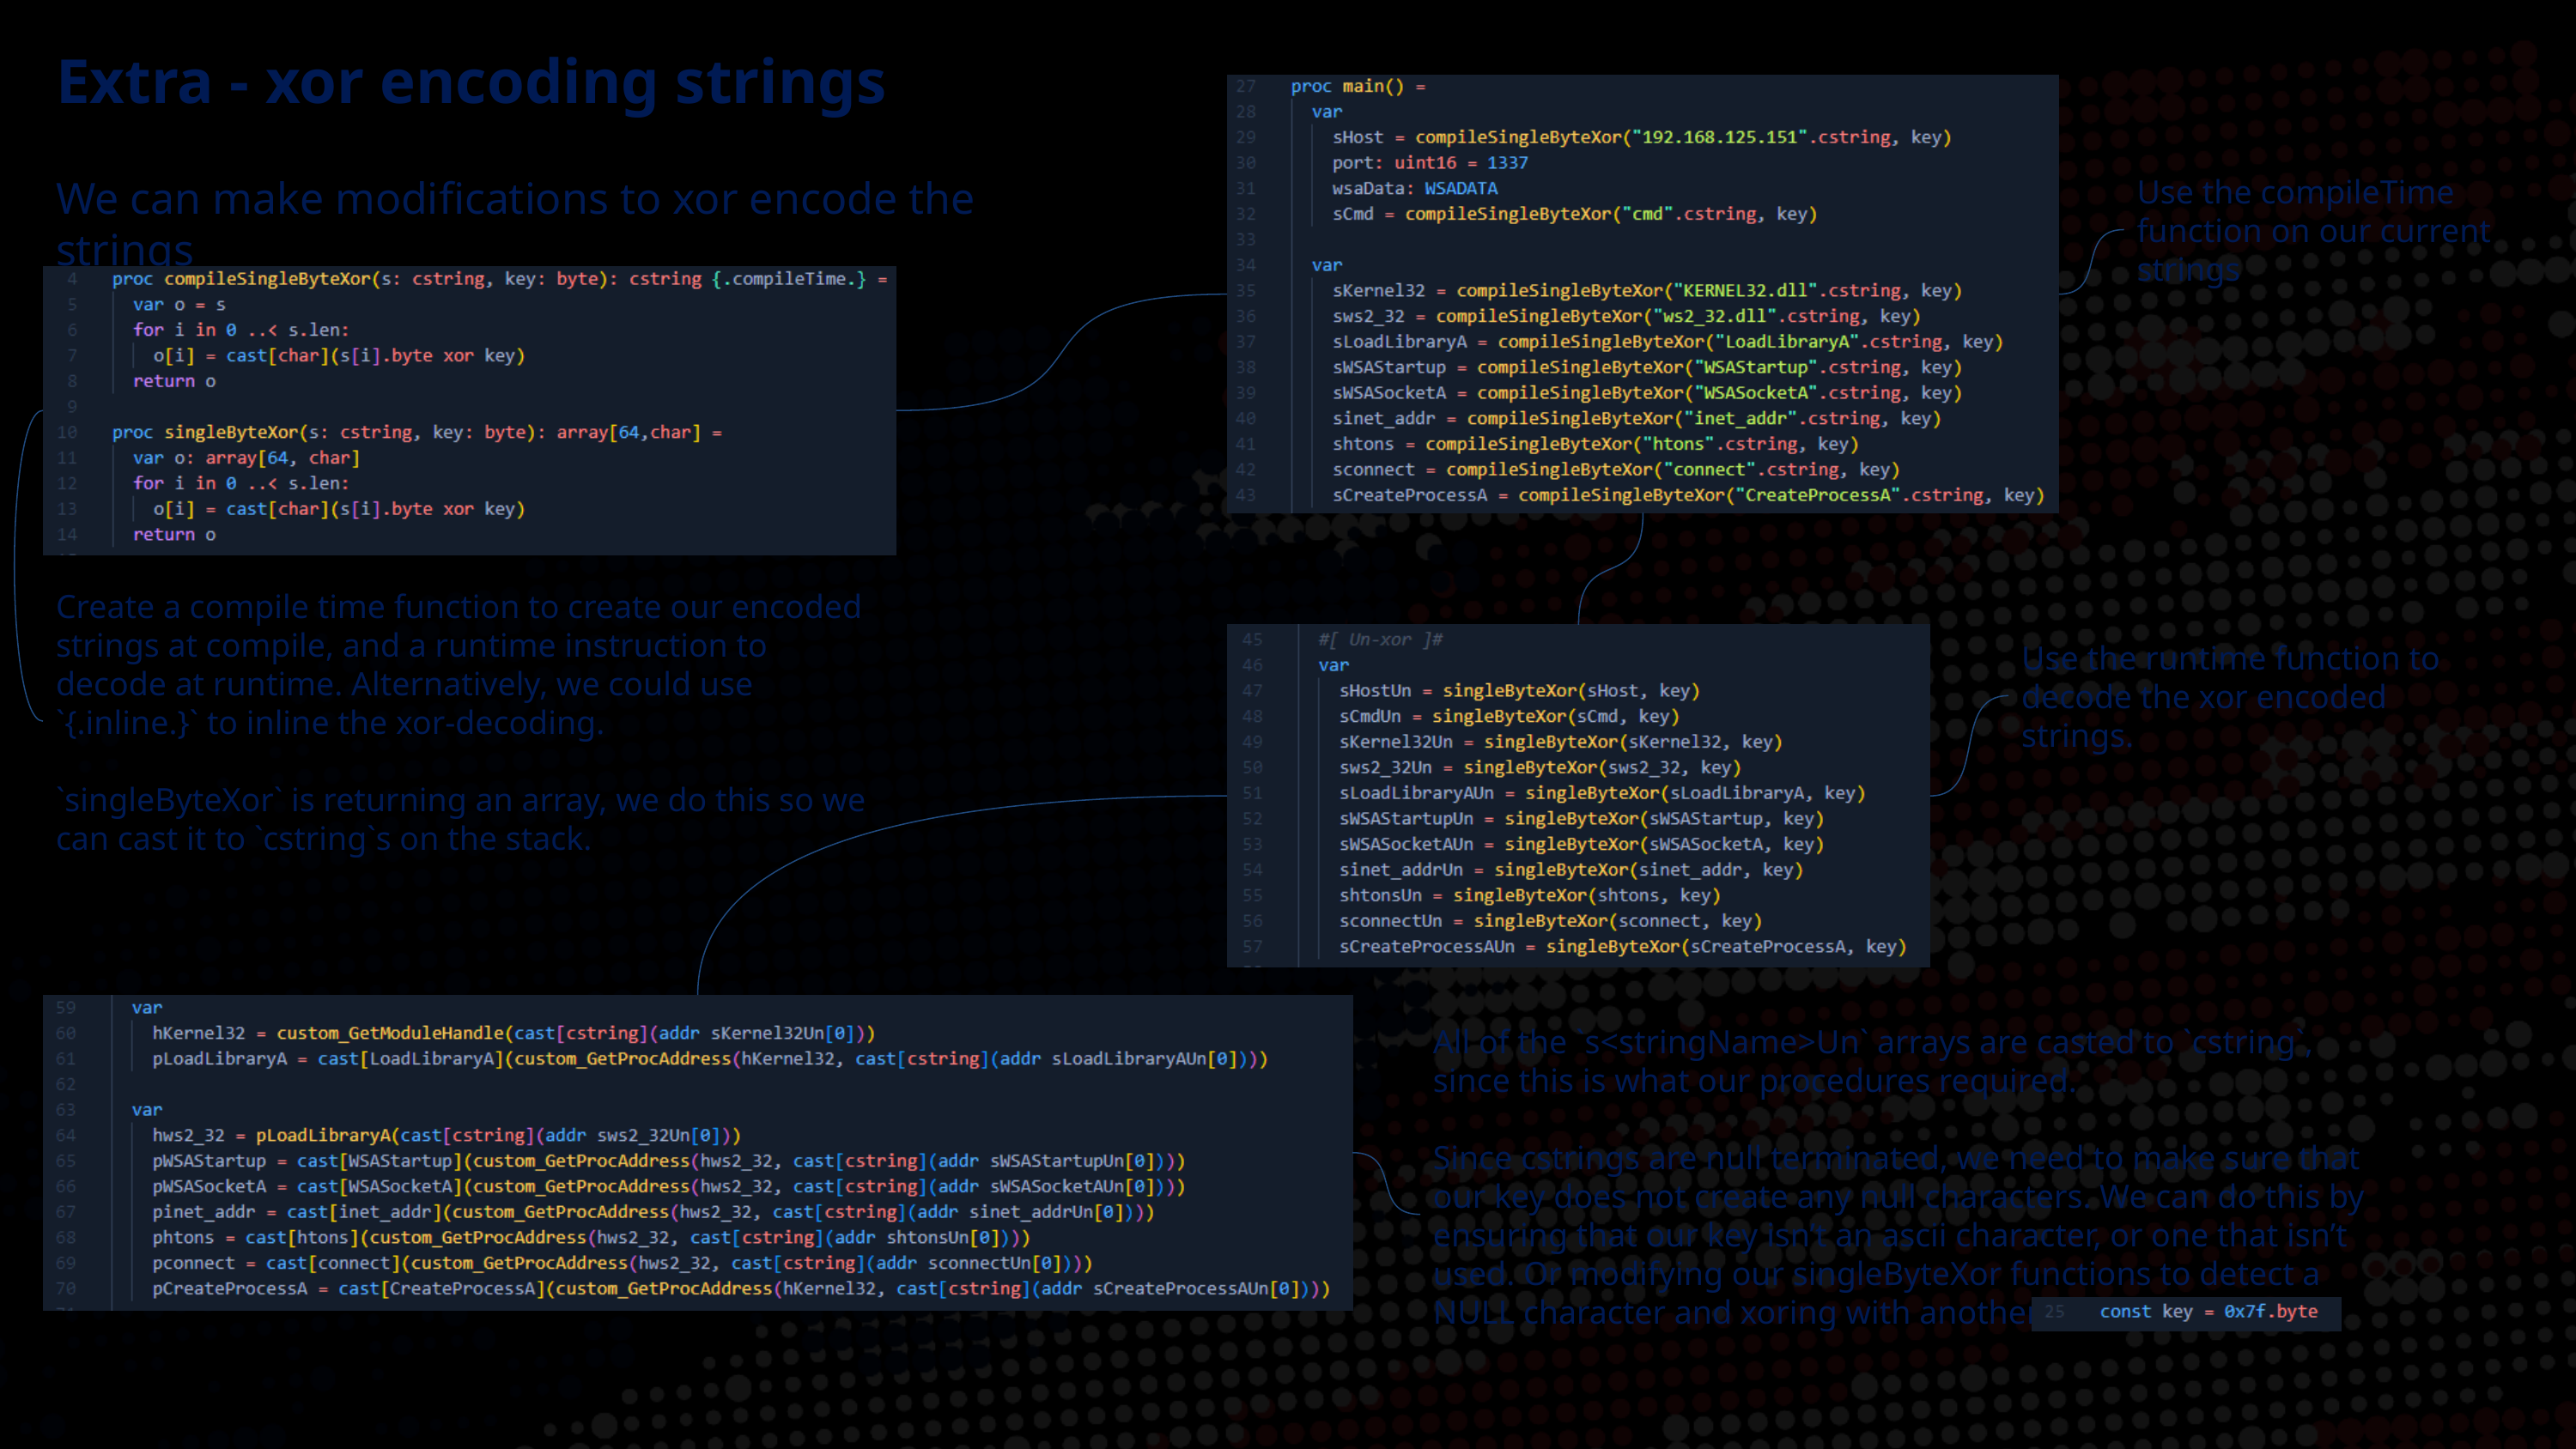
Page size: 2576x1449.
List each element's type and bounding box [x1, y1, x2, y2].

text_box [896, 294, 1228, 411]
text_box [1929, 676, 2009, 797]
text_box [1554, 536, 1668, 602]
text_box [697, 795, 1228, 996]
picture [0, 0, 2576, 1449]
text_box [1352, 1152, 1421, 1217]
text_box [2058, 230, 2124, 294]
